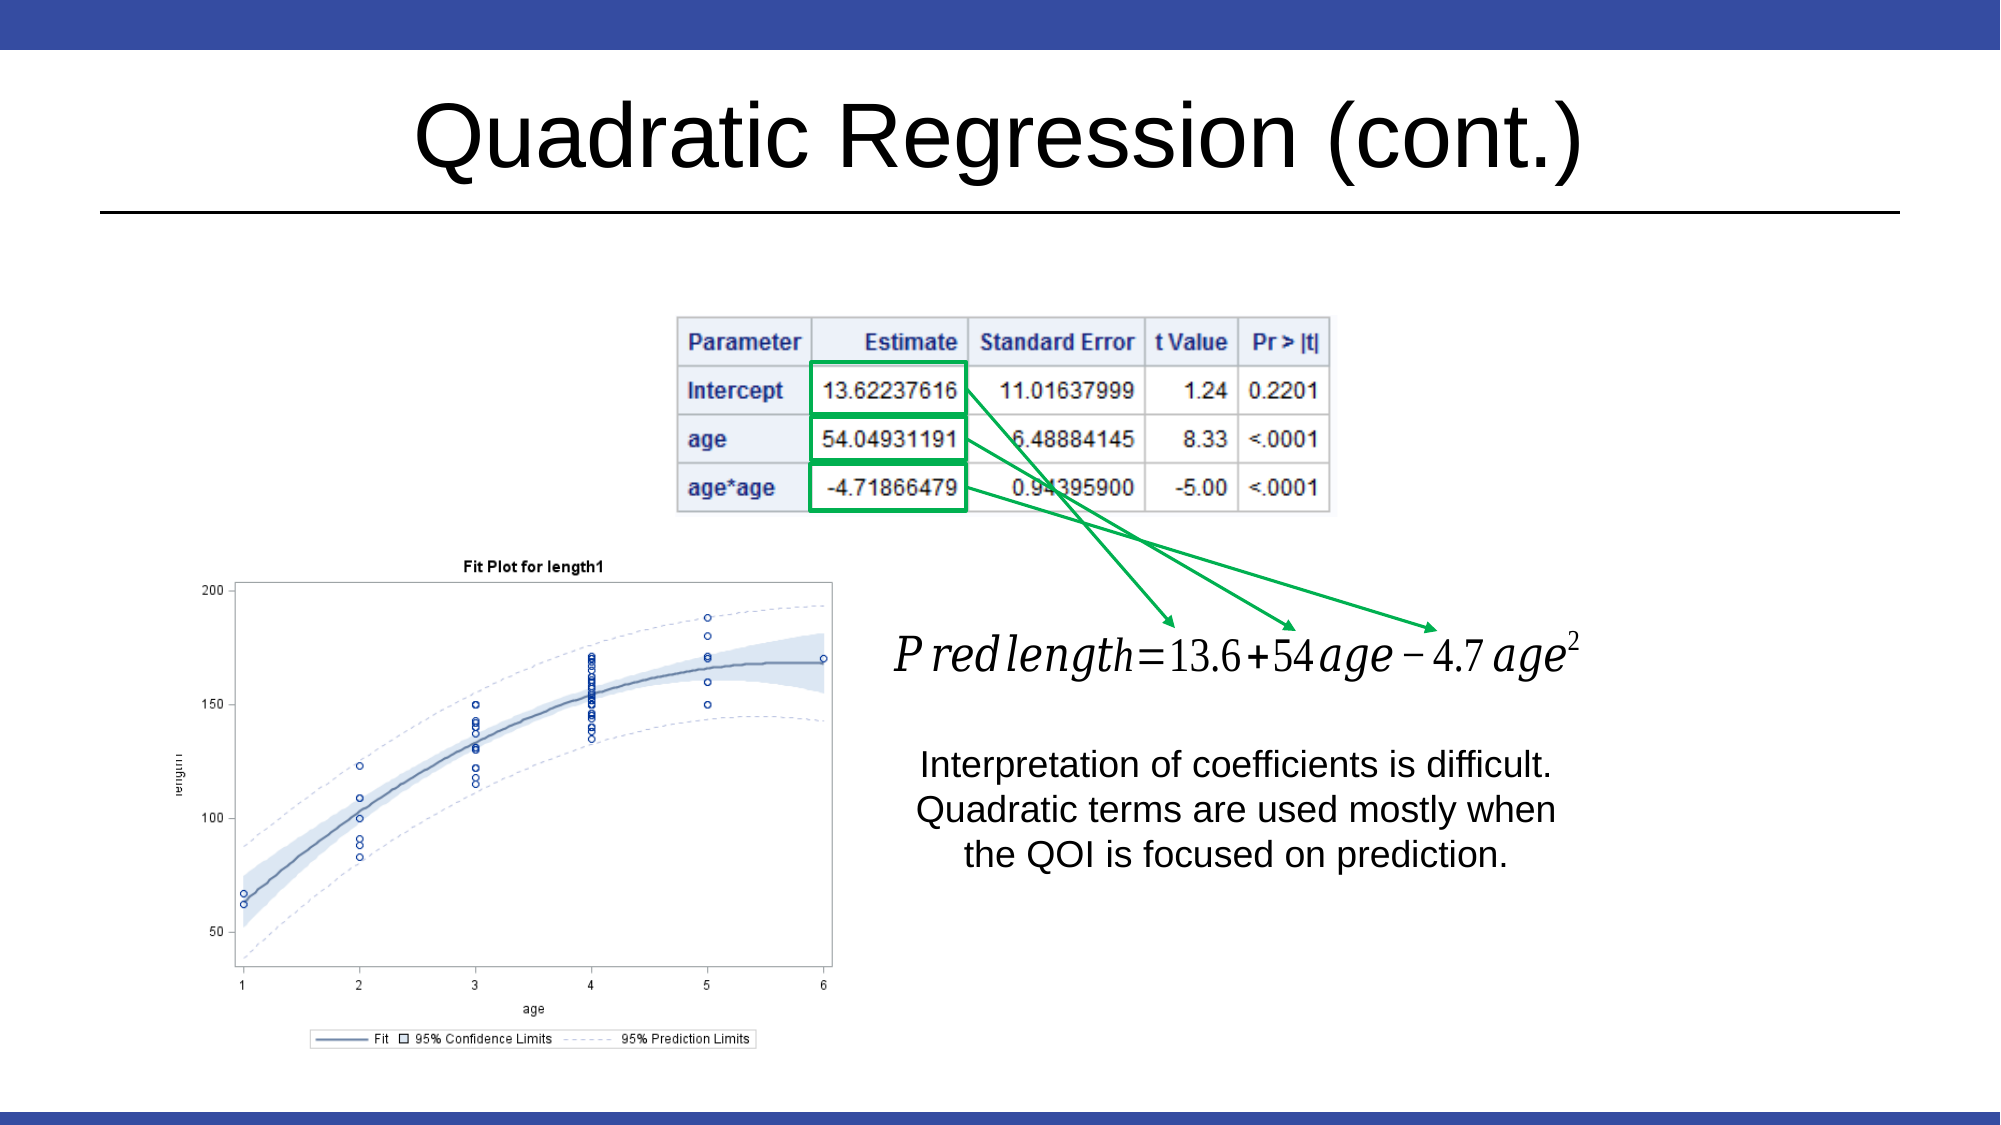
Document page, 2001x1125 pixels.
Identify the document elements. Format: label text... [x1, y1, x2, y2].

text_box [965, 438, 1297, 486]
text_box Interpretation of coefficients is difficult. Quadratic terms are used mostly when the QOI is focused on prediction. [893, 732, 1580, 884]
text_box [965, 486, 1438, 632]
title Quadratic Regression (cont.) [99, 37, 1900, 225]
picture [675, 315, 1338, 517]
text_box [965, 388, 1176, 438]
picture [175, 546, 838, 1057]
